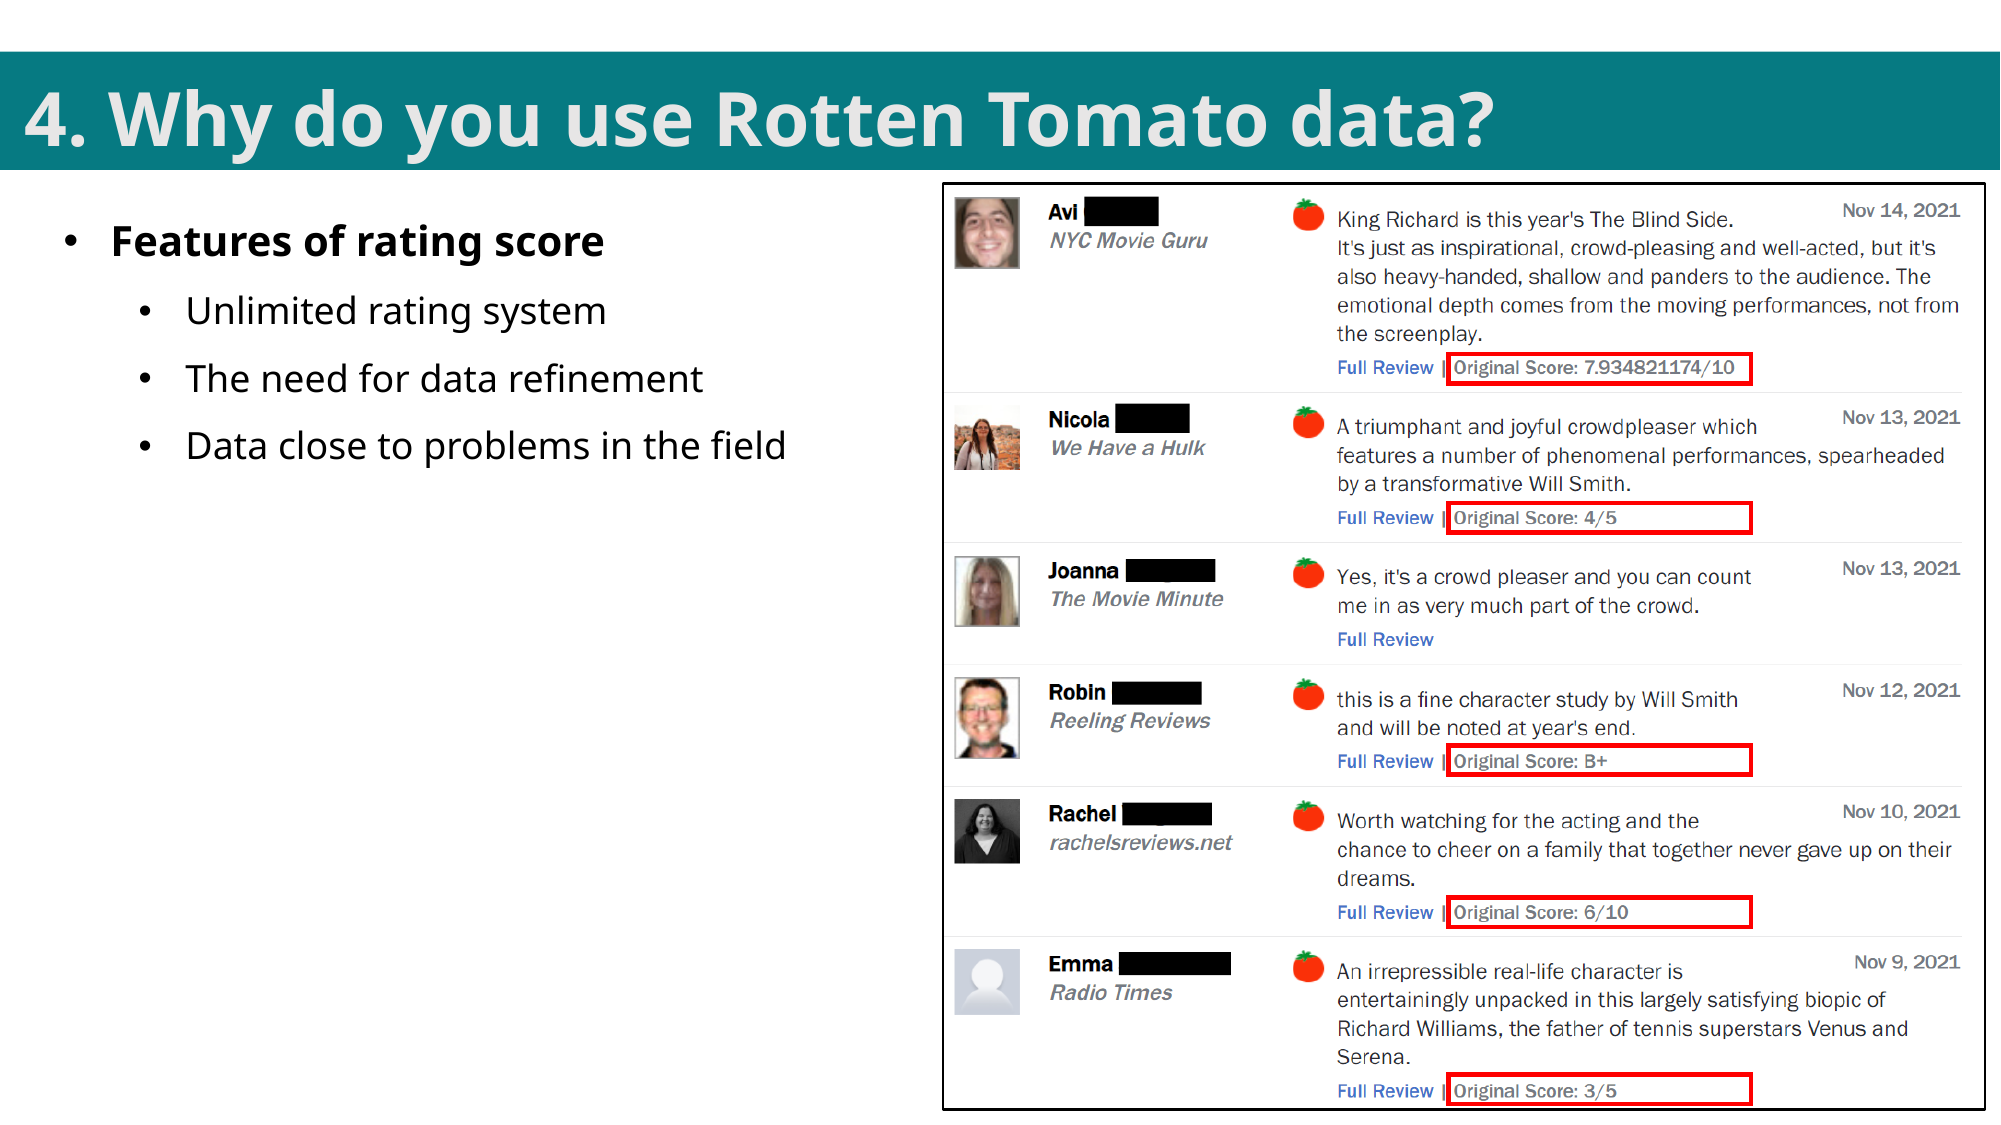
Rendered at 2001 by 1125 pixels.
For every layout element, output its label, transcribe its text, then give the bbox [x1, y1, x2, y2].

text_box 4. Why do you use Rotten Tomato data? [10, 19, 2000, 169]
text_box Features of rating score Unlimited rating system The need for data refinement Data close to problems in the field [48, 207, 893, 475]
picture [943, 184, 1984, 1109]
text_box [0, 51, 2000, 171]
